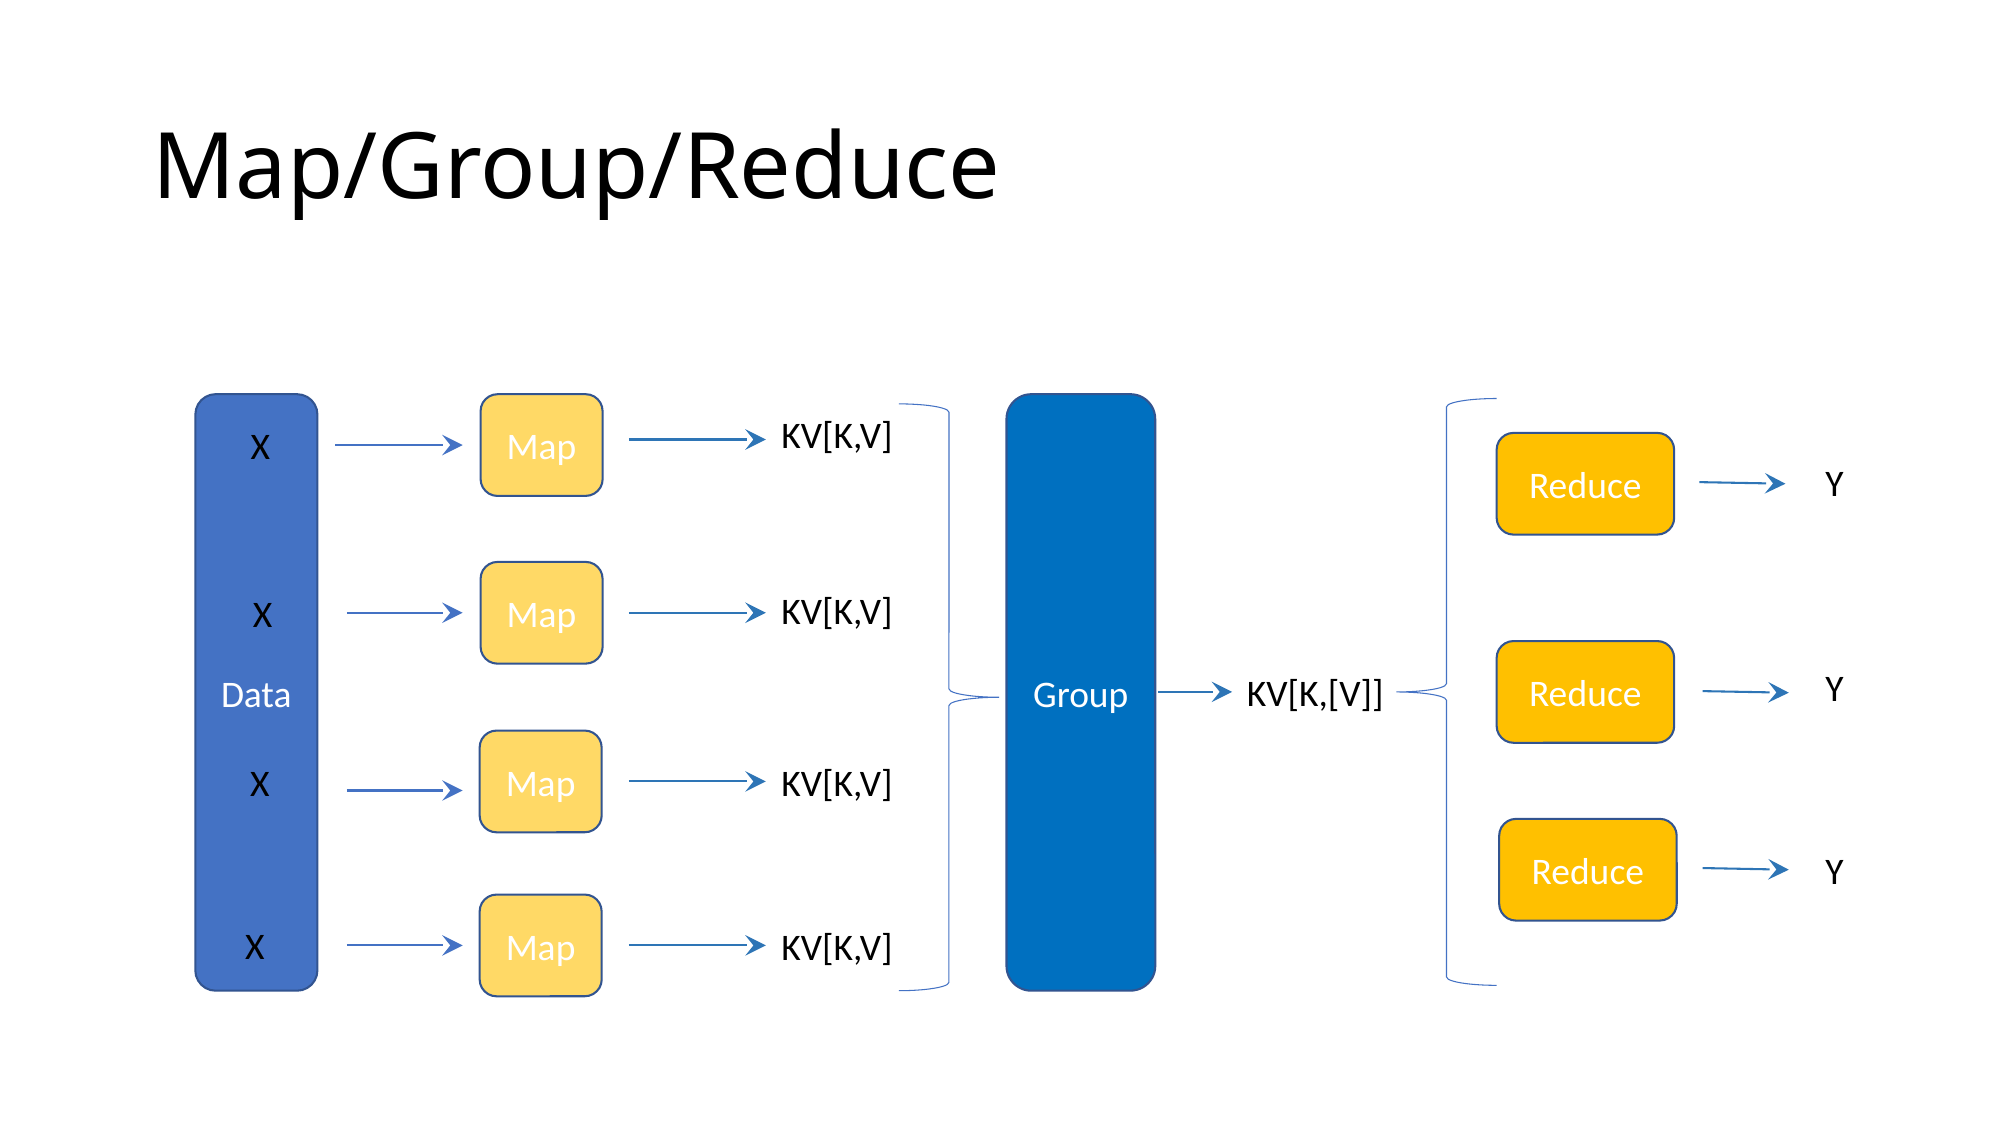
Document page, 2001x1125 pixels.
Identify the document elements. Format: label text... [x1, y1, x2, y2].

text_box KV[K,[V]] [1232, 662, 1426, 722]
text_box KV[K,V] [766, 403, 898, 464]
text_box X [235, 414, 288, 475]
text_box Map [479, 393, 604, 497]
text_box Map [478, 893, 603, 998]
text_box [1396, 397, 1497, 986]
text_box Y [1810, 839, 1863, 900]
text_box Y [1810, 656, 1863, 717]
text_box Reduce [1495, 640, 1676, 744]
text_box X [235, 751, 288, 812]
text_box X [238, 582, 291, 643]
title Map/Group/Reduce [137, 59, 1863, 278]
text_box Group [1005, 393, 1157, 992]
text_box Map [478, 729, 603, 834]
text_box Y [1810, 451, 1863, 512]
text_box KV[K,V] [766, 915, 898, 975]
text_box KV[K,V] [766, 579, 898, 640]
text_box [898, 403, 1000, 992]
text_box Reduce [1497, 431, 1676, 536]
text_box X [230, 914, 283, 974]
text_box Data [194, 393, 319, 992]
text_box Map [479, 560, 604, 665]
text_box KV[K,V] [766, 751, 898, 812]
text_box Reduce [1498, 817, 1678, 922]
